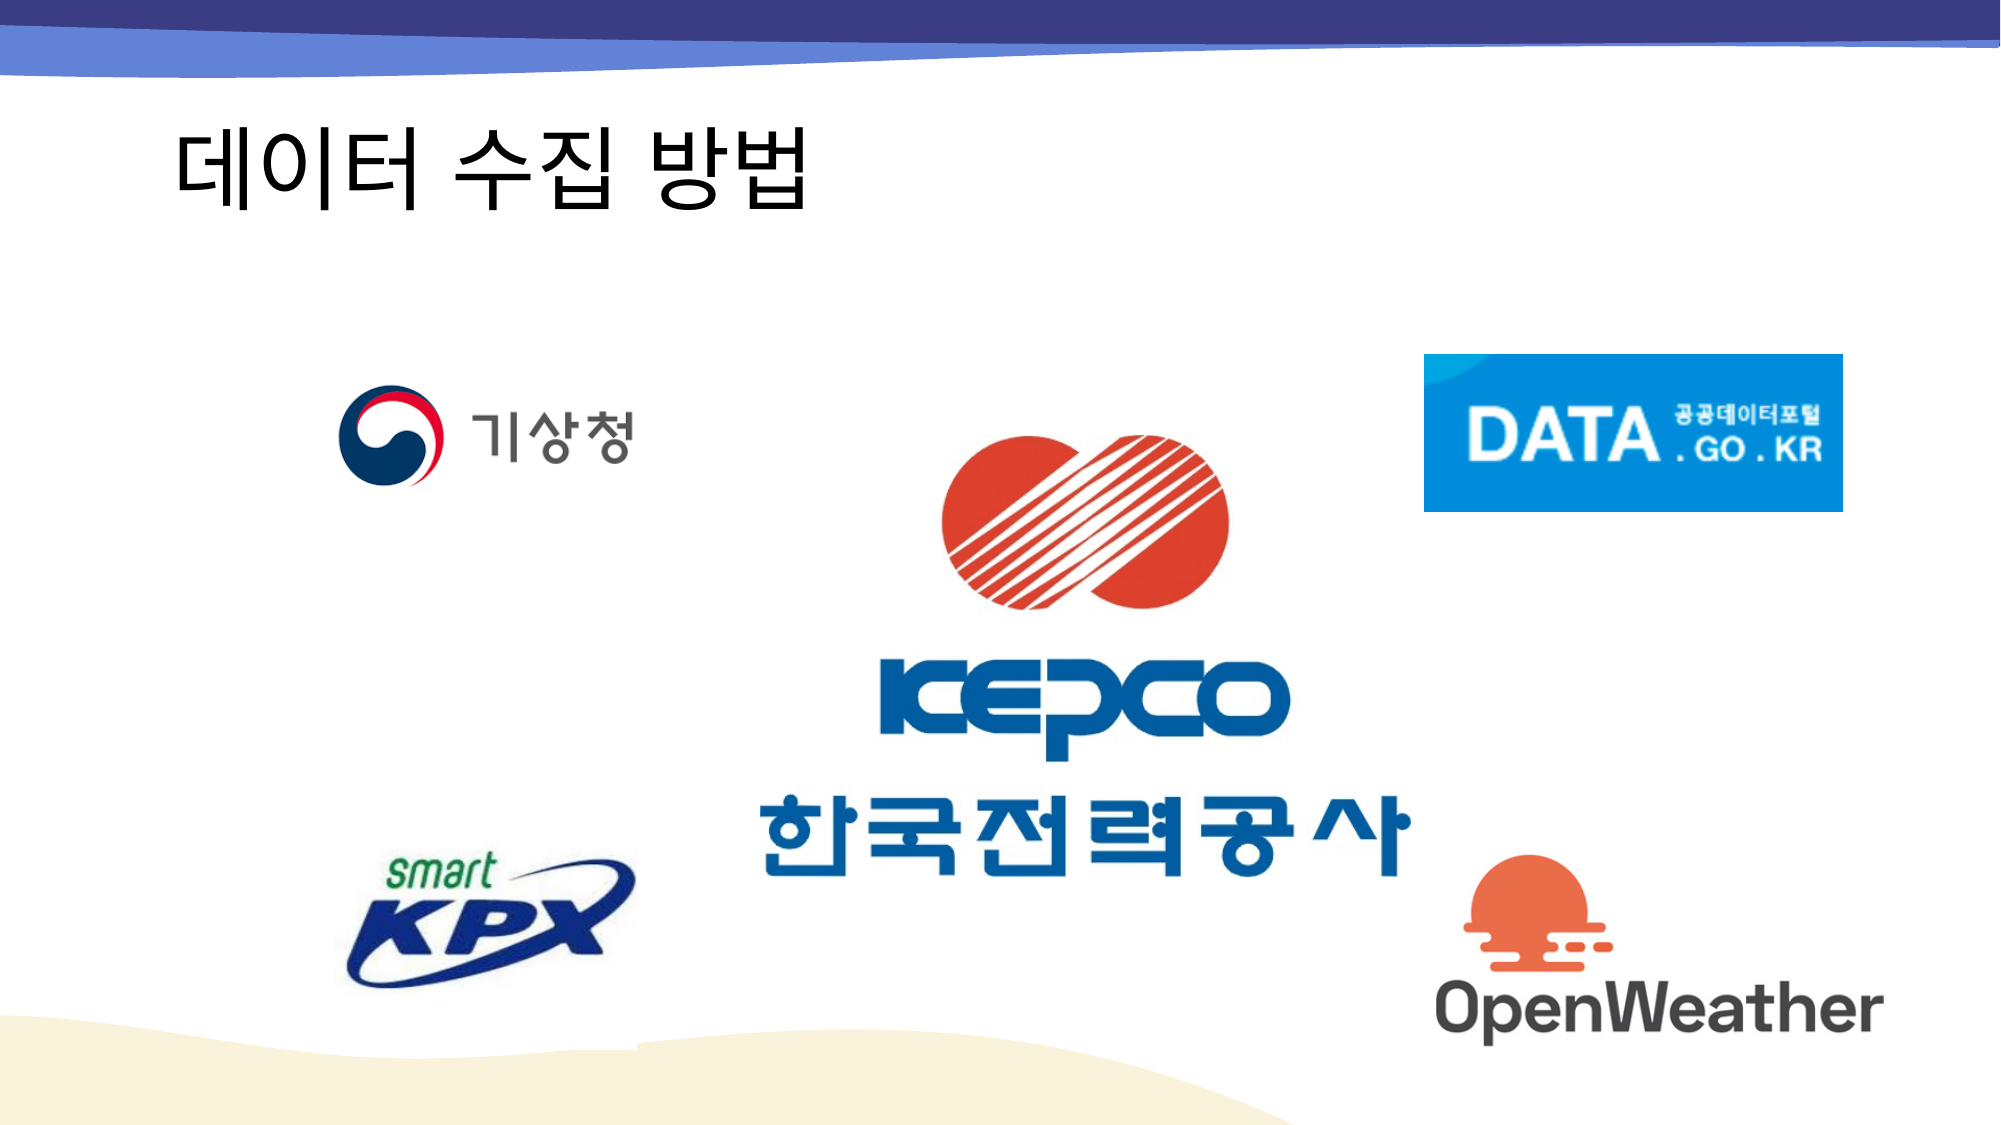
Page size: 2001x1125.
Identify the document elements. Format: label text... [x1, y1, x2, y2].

picture [1434, 852, 1887, 1050]
title 데이터 수집 방법 [157, 97, 1843, 223]
picture [333, 801, 638, 1050]
picture [1424, 354, 1843, 513]
picture [296, 359, 674, 513]
picture [759, 435, 1412, 878]
